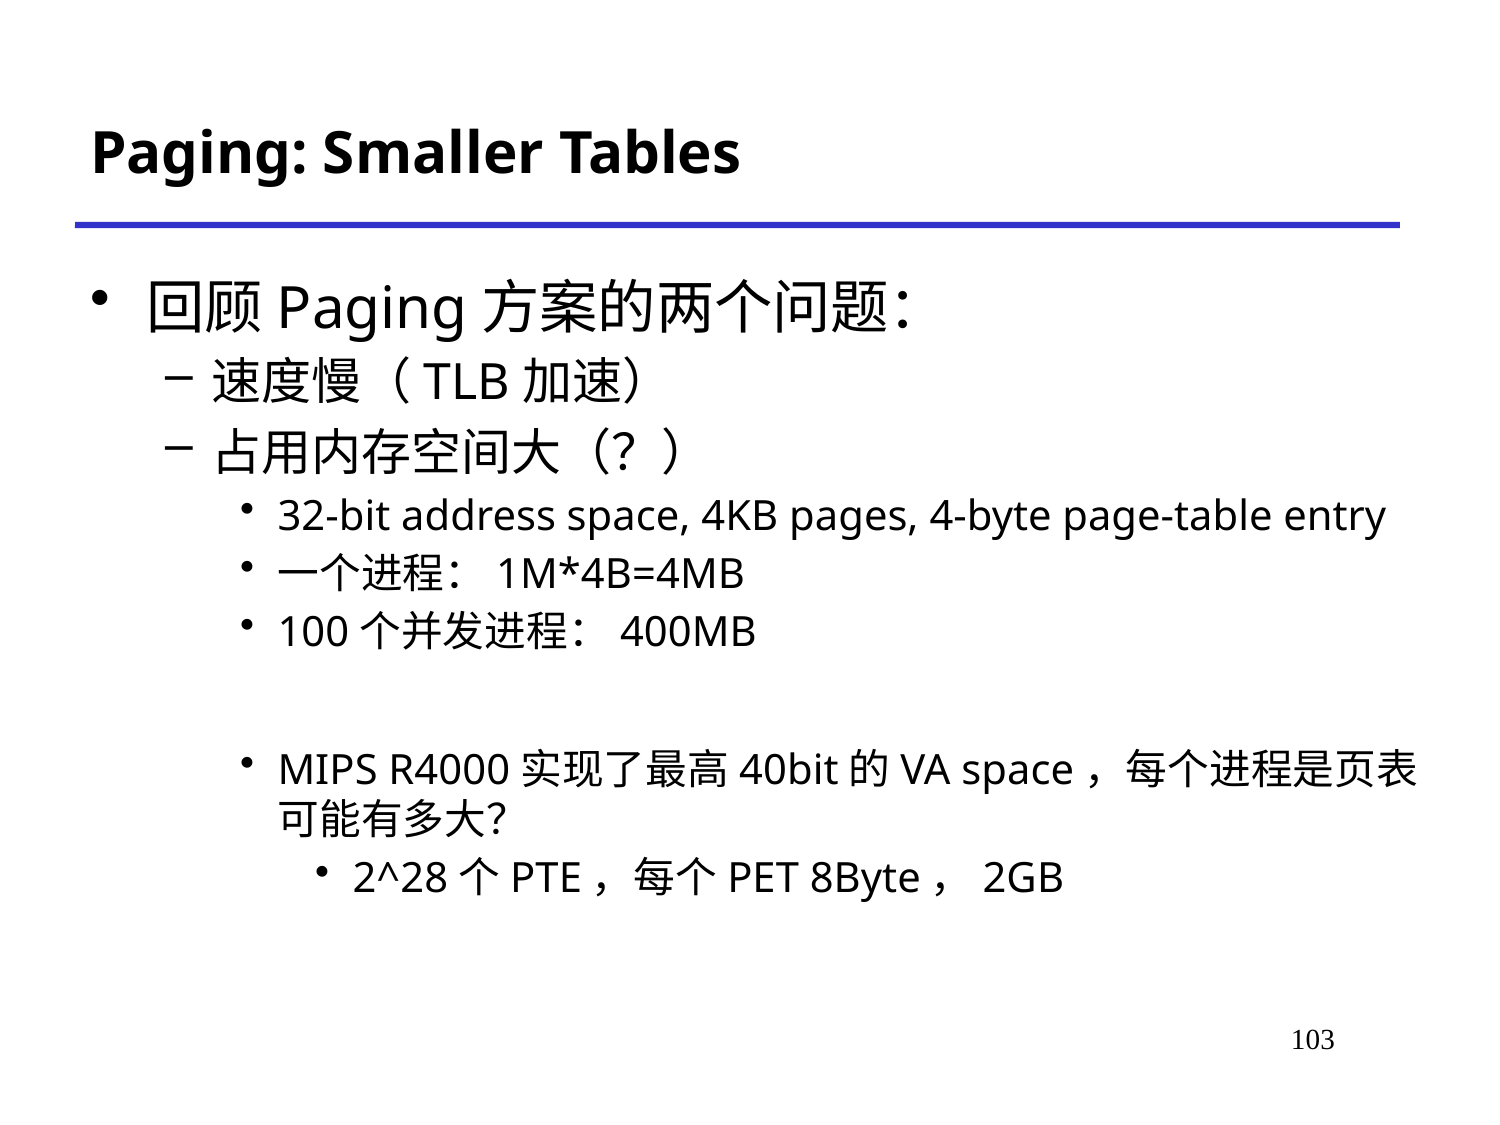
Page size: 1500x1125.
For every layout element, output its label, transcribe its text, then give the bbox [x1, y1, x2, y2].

title Paging: Smaller Tables [75, 75, 1400, 225]
slide_number 107 [1137, 1012, 1351, 1088]
list 回顾Paging方案的两个问题： 速度慢（TLB加速） 占用内存空间大（？） 32-bit address space, 4KB pages, 4-byte page-table entry 一个进程：1M*4B=4MB 100个并发进程：400MB MIPS R4000实现了最高40bit的VA space，每个进程是页表可能有多大？ 2^28个PTE，每个PET 8Byte，2GB [75, 262, 1438, 988]
